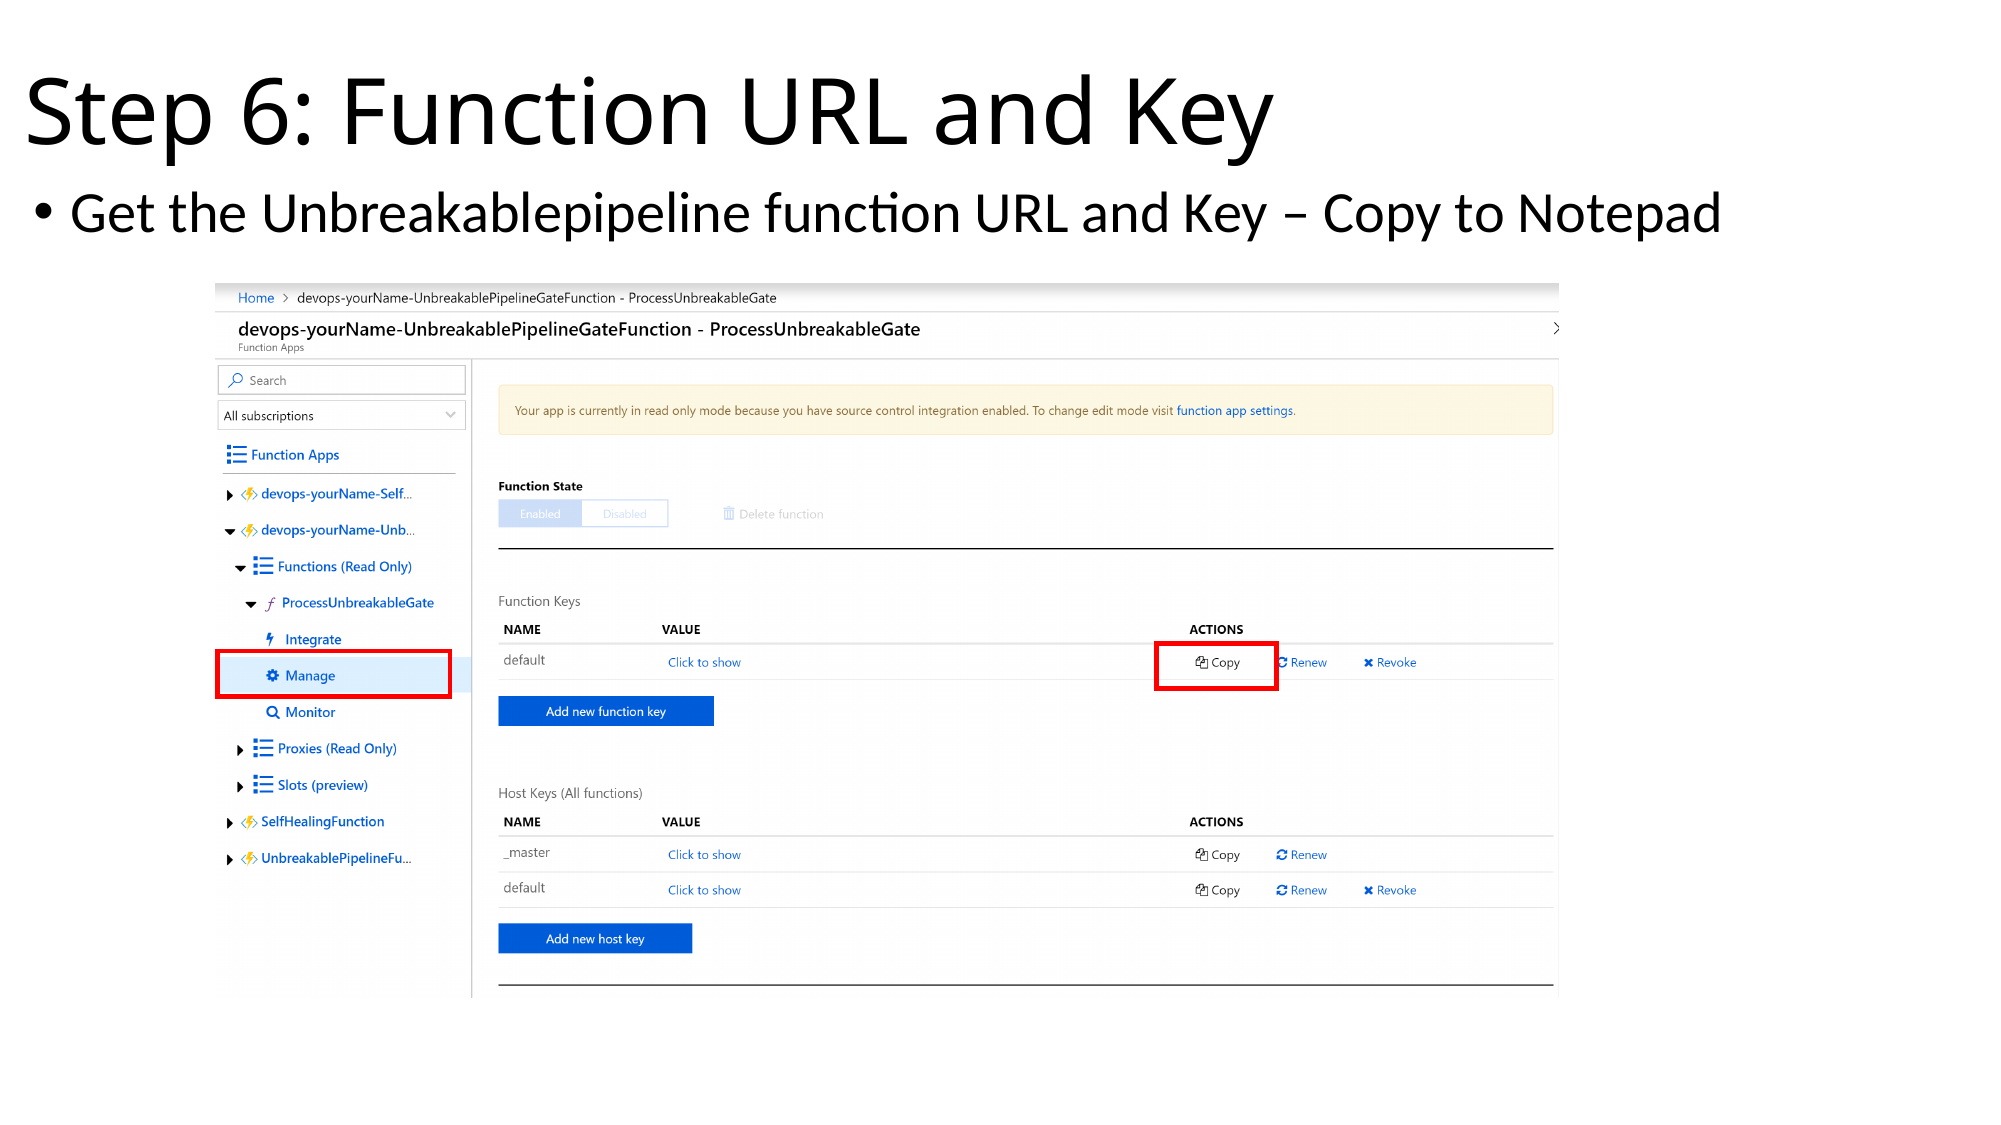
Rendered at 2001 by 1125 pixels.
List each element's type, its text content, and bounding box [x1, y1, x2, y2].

list Get the Unbreakablepipeline function URL and Key – Copy to Notepad [18, 174, 1744, 889]
picture [215, 283, 1559, 998]
title Step 6: Function URL and Key [9, 6, 1735, 224]
